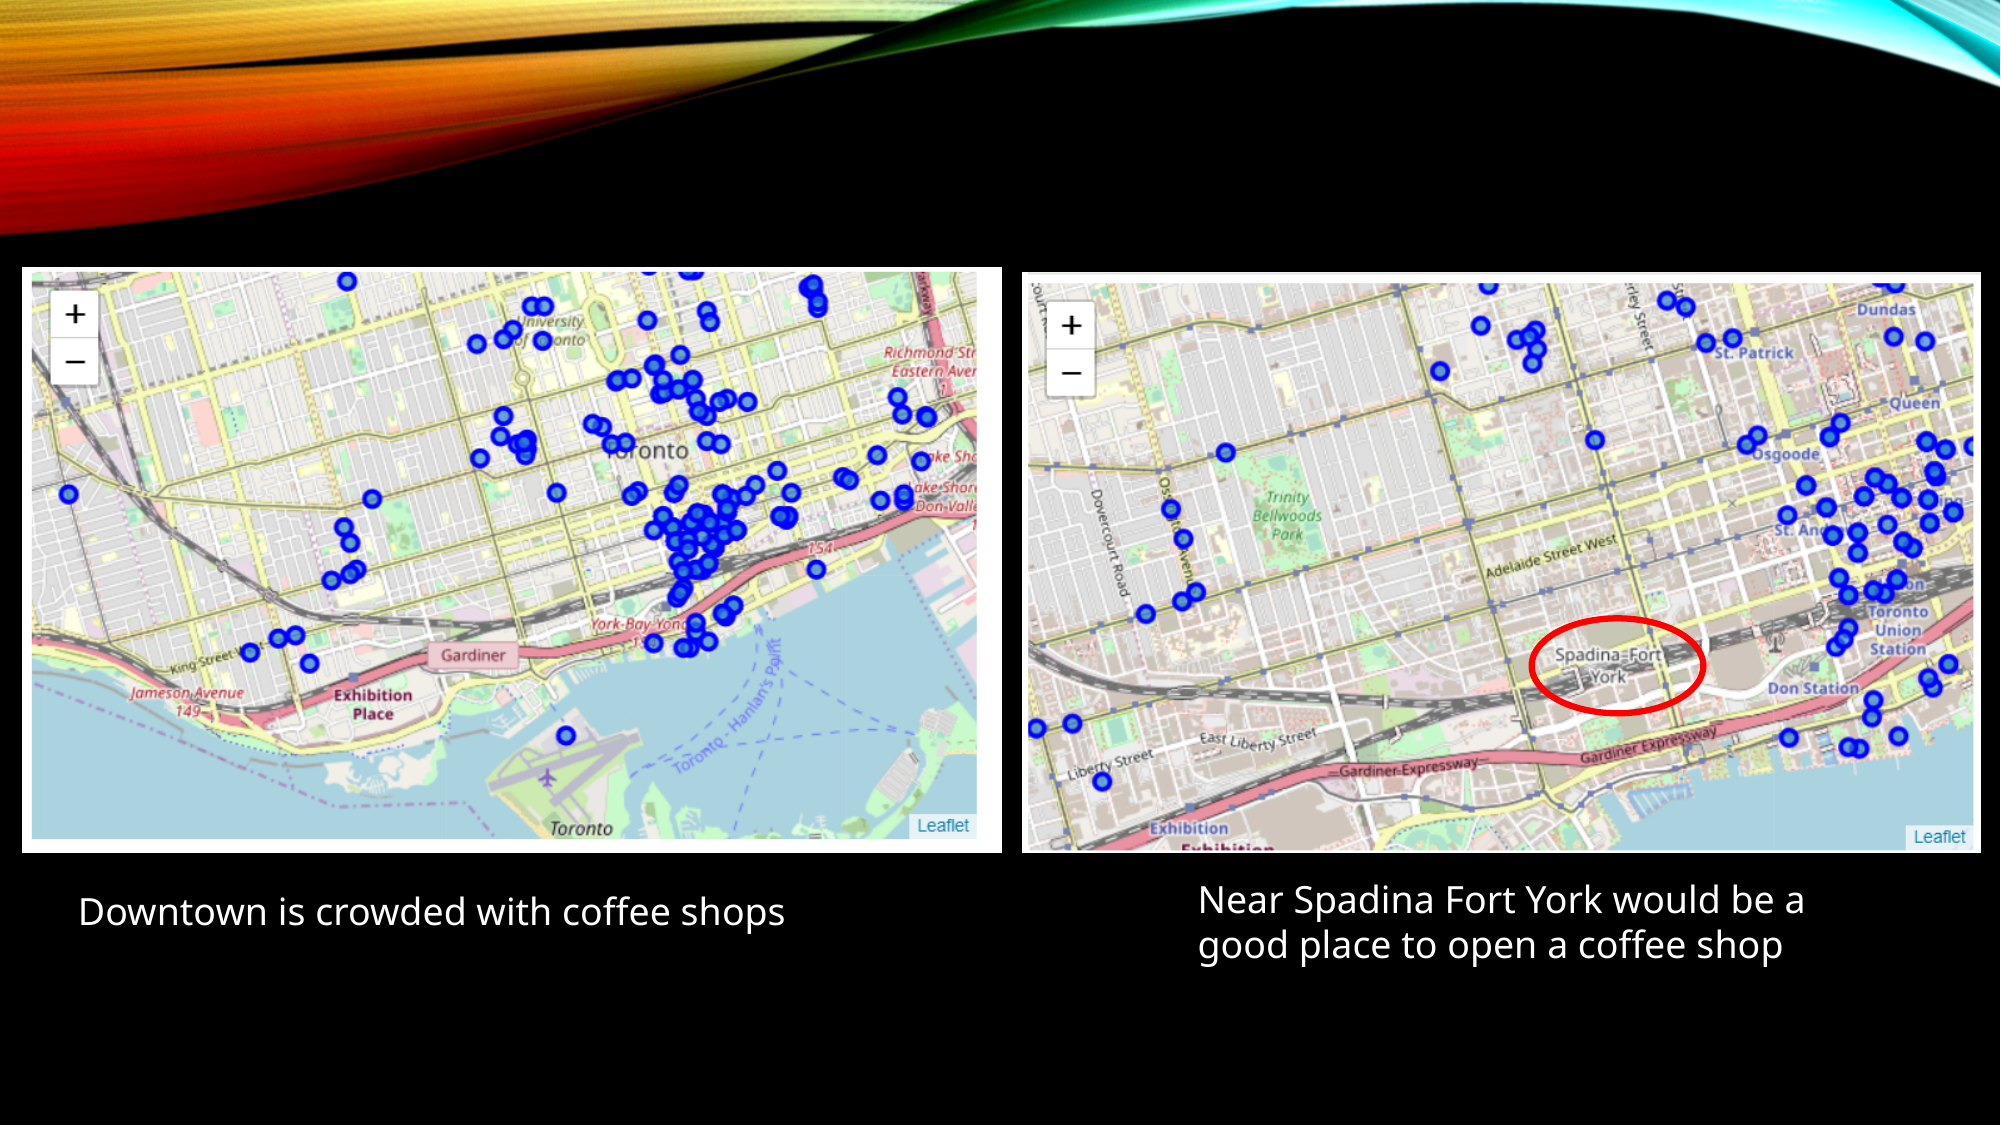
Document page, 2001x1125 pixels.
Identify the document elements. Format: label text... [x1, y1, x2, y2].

picture [1022, 272, 1981, 853]
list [22, 267, 1002, 853]
text_box Downtown is crowded with coffee shops [63, 880, 890, 941]
text_box Near Spadina Fort York would be a good place to open a coffee shop [1182, 869, 1908, 974]
picture [0, 0, 2000, 237]
